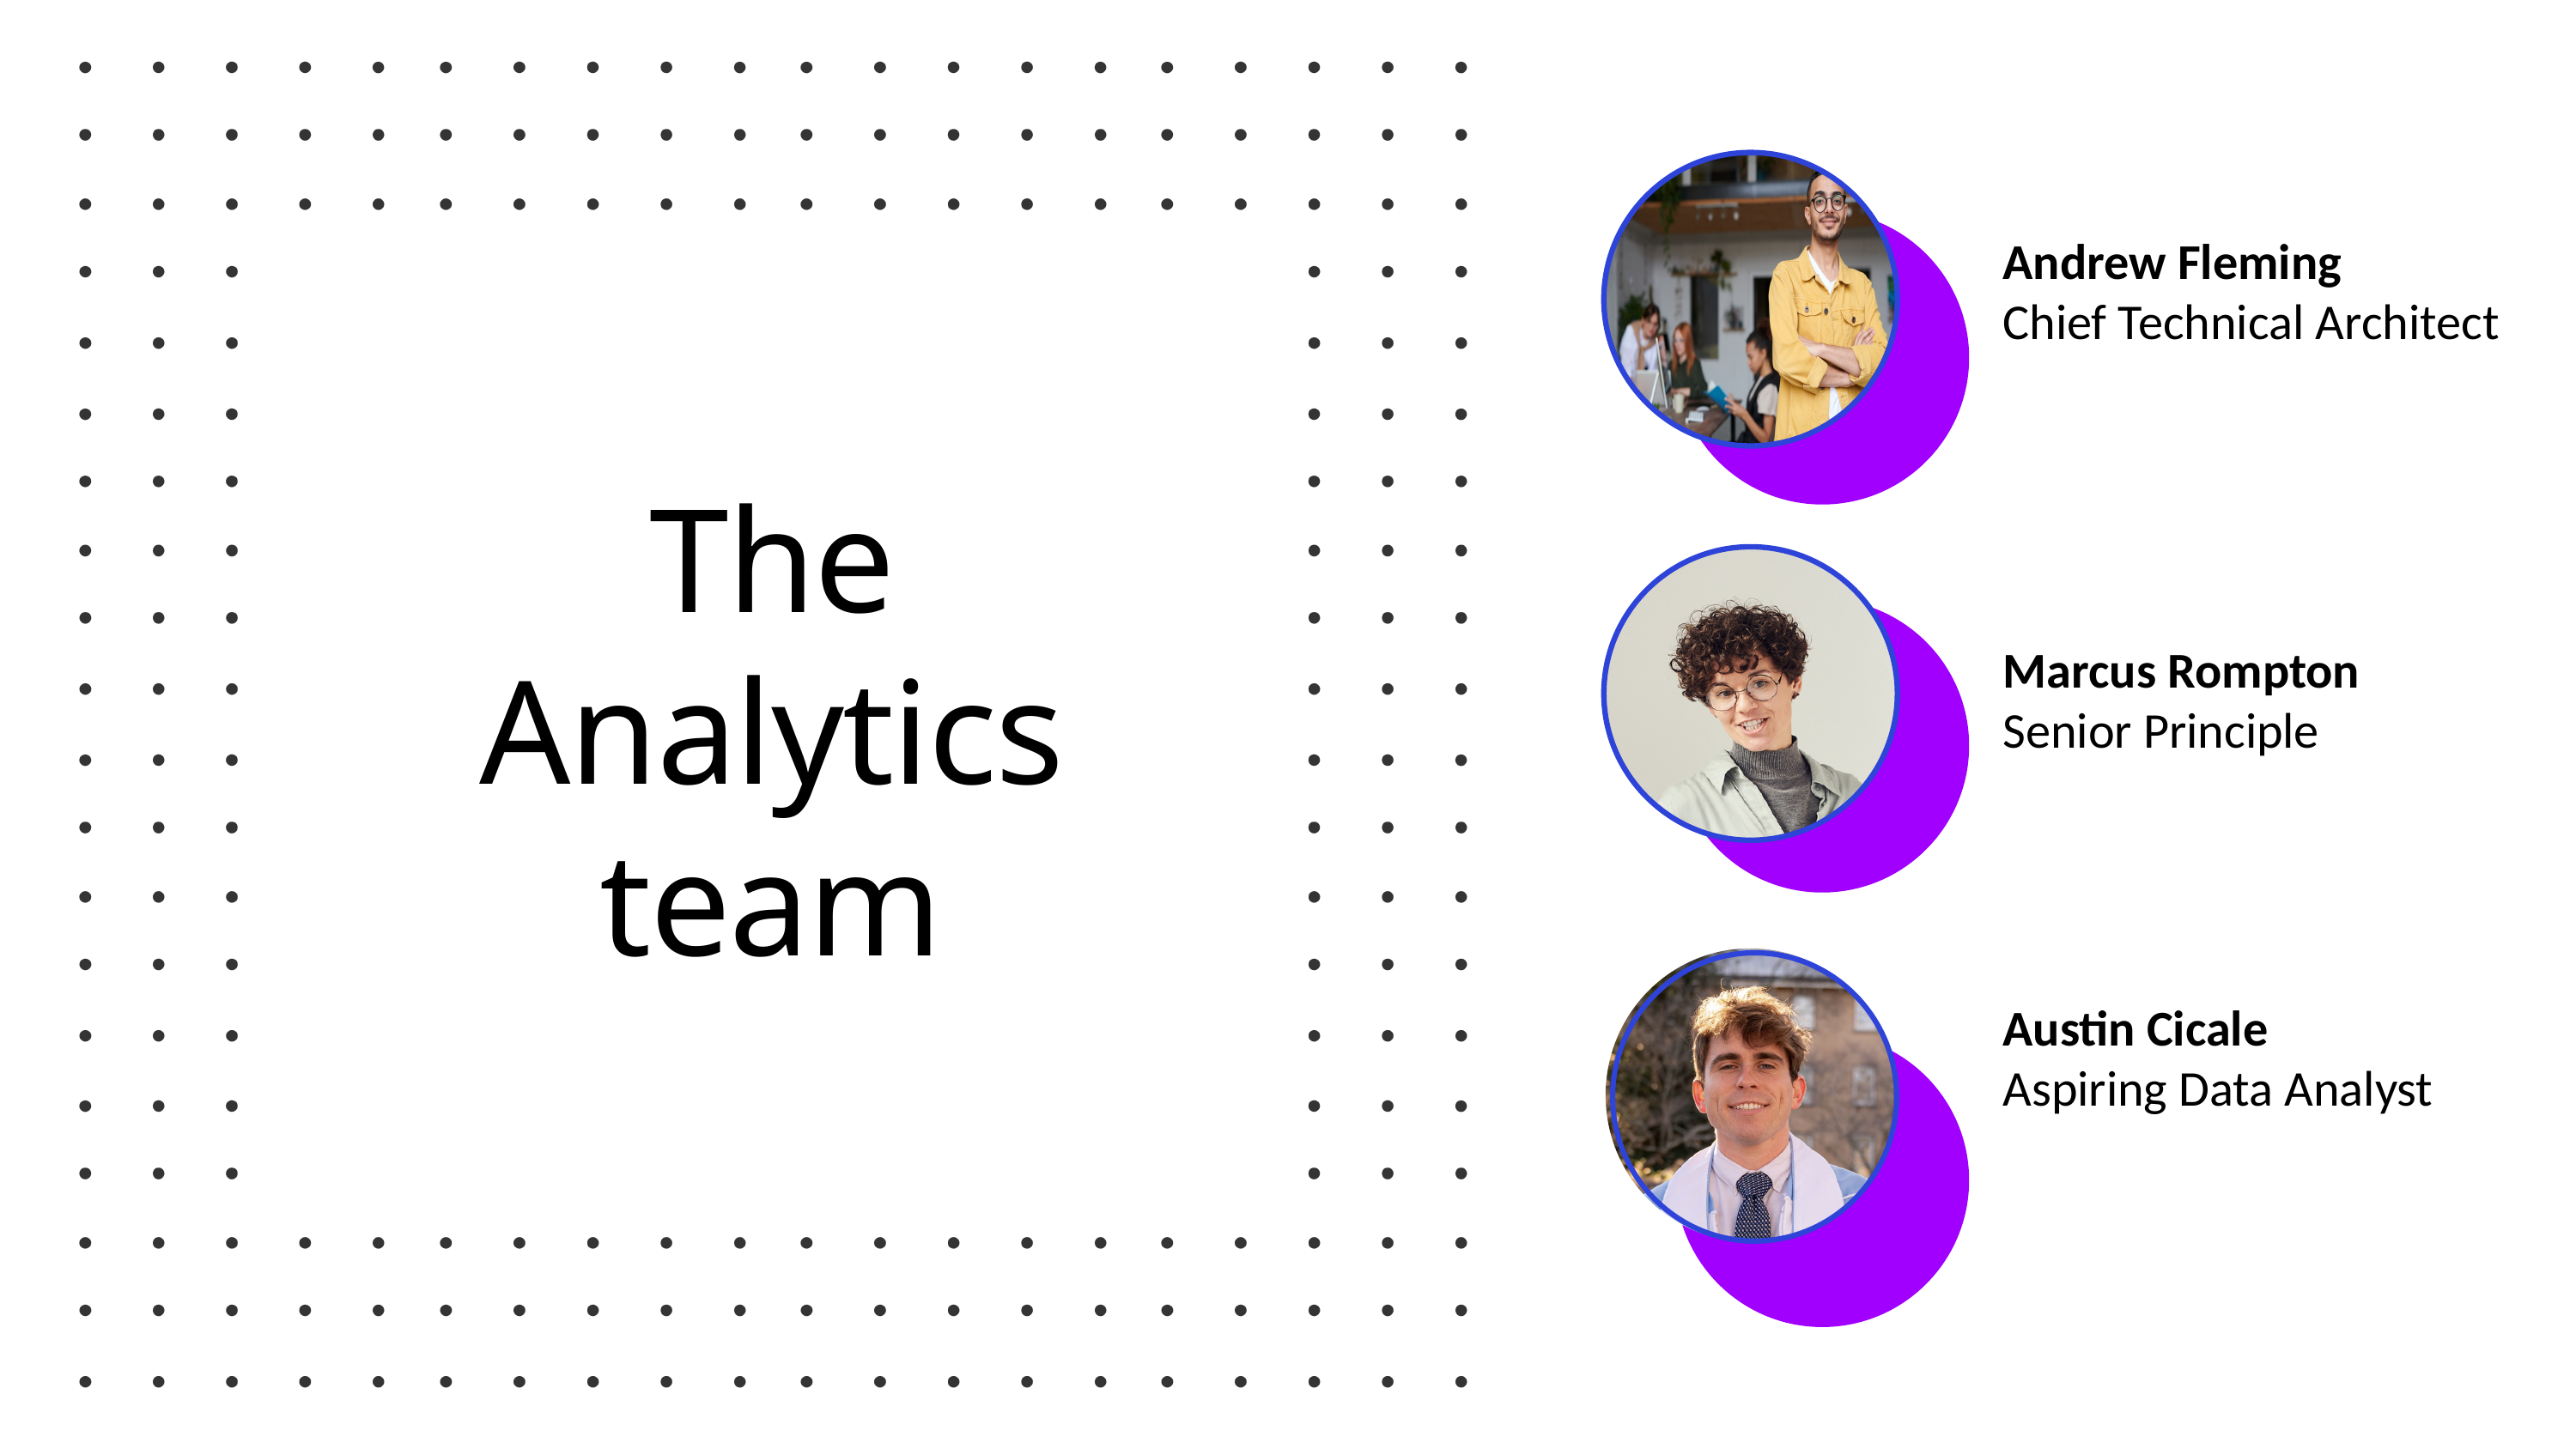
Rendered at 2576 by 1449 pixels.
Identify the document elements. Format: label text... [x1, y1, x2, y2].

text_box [1674, 210, 1970, 505]
text_box Austin Cicale Aspiring Data Analyst [1990, 989, 2503, 1123]
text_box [1674, 1033, 1970, 1328]
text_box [1596, 543, 1905, 844]
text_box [1674, 598, 1970, 893]
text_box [70, 57, 1472, 1392]
text_box Marcus Rompton Senior Principle [1990, 631, 2456, 765]
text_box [1597, 146, 1905, 452]
text_box Andrew Fleming Chief Technical Architect [1990, 223, 2516, 356]
picture [1605, 948, 1895, 1242]
